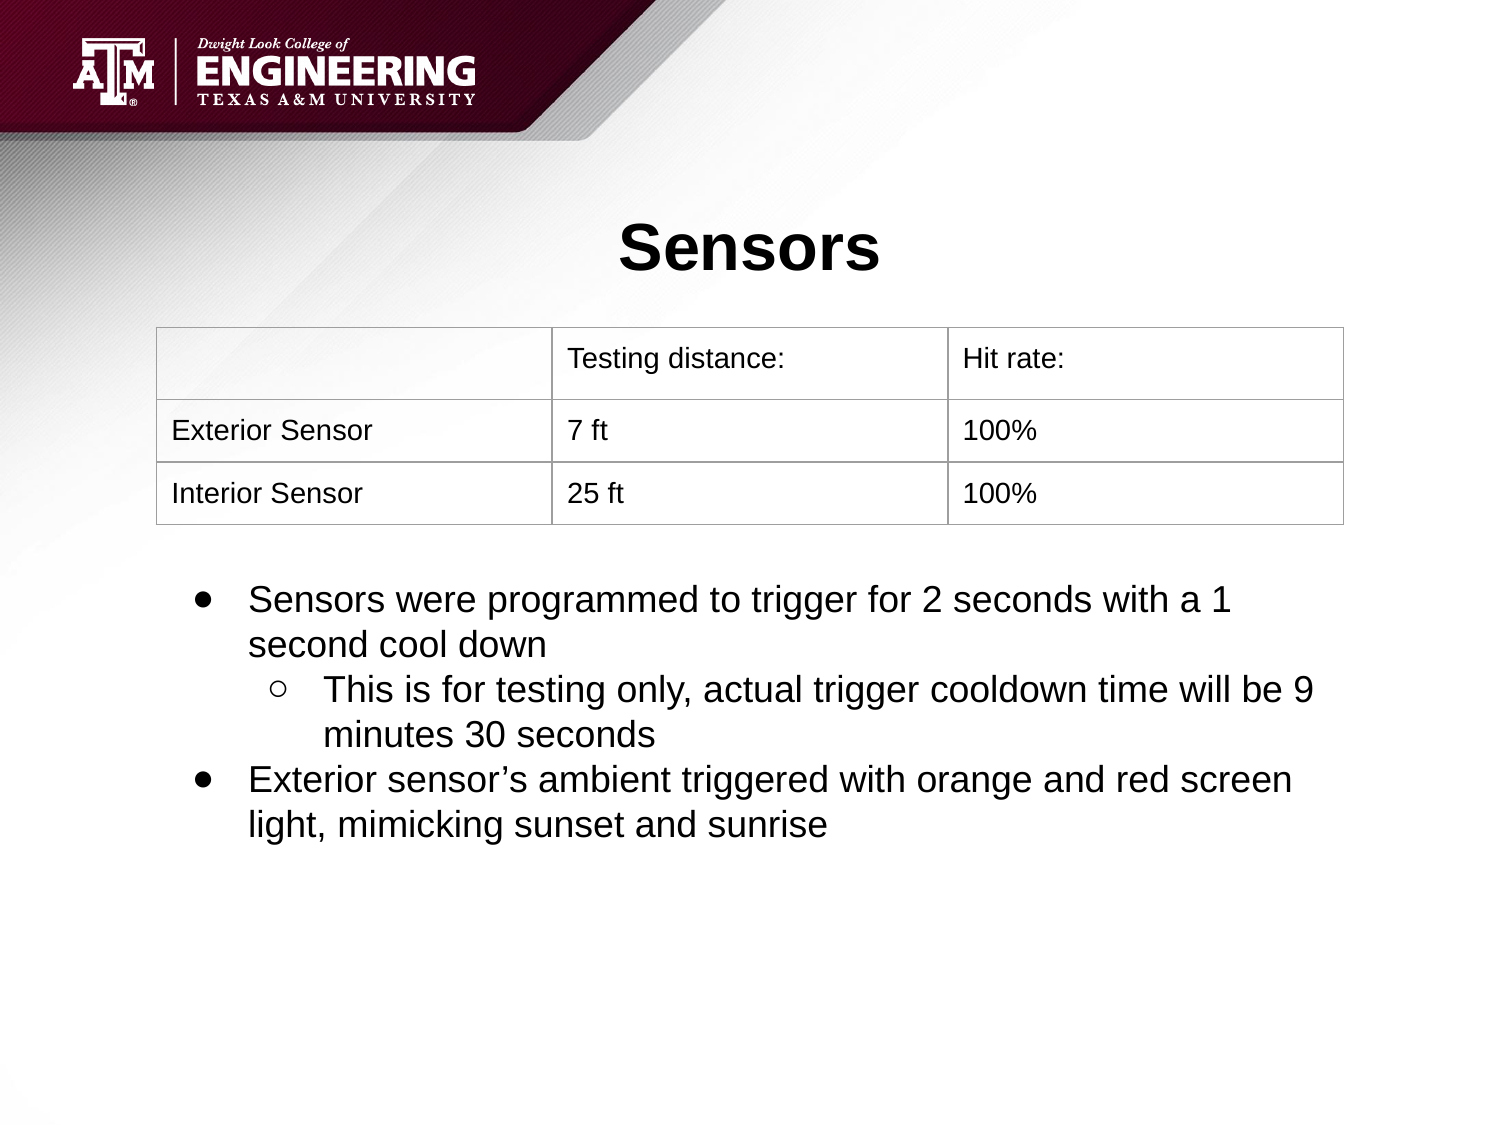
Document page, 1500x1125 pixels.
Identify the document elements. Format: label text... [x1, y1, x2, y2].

table_cell Interior Sensor [157, 463, 551, 524]
table_header Hit rate: [949, 328, 1343, 399]
table_cell 100% [949, 400, 1343, 461]
table_cell 25 ft [553, 463, 947, 524]
title Sensors [75, 172, 1425, 304]
table_cell Exterior Sensor [157, 400, 551, 461]
table_cell 100% [949, 463, 1343, 524]
table_header Testing distance: [553, 328, 947, 399]
text_box Sensors were programmed to trigger for 2 seconds with a 1 second cool down This is for testing only, actual trigger cooldown time will be 9 minutes 30 seconds Exterior sensor’s ambient triggered with orange and red screen light, mimicking sunset and sunrise [158, 560, 1349, 929]
table_cell 7 ft [553, 400, 947, 461]
picture [0, 0, 1500, 1125]
table_header [157, 328, 551, 399]
